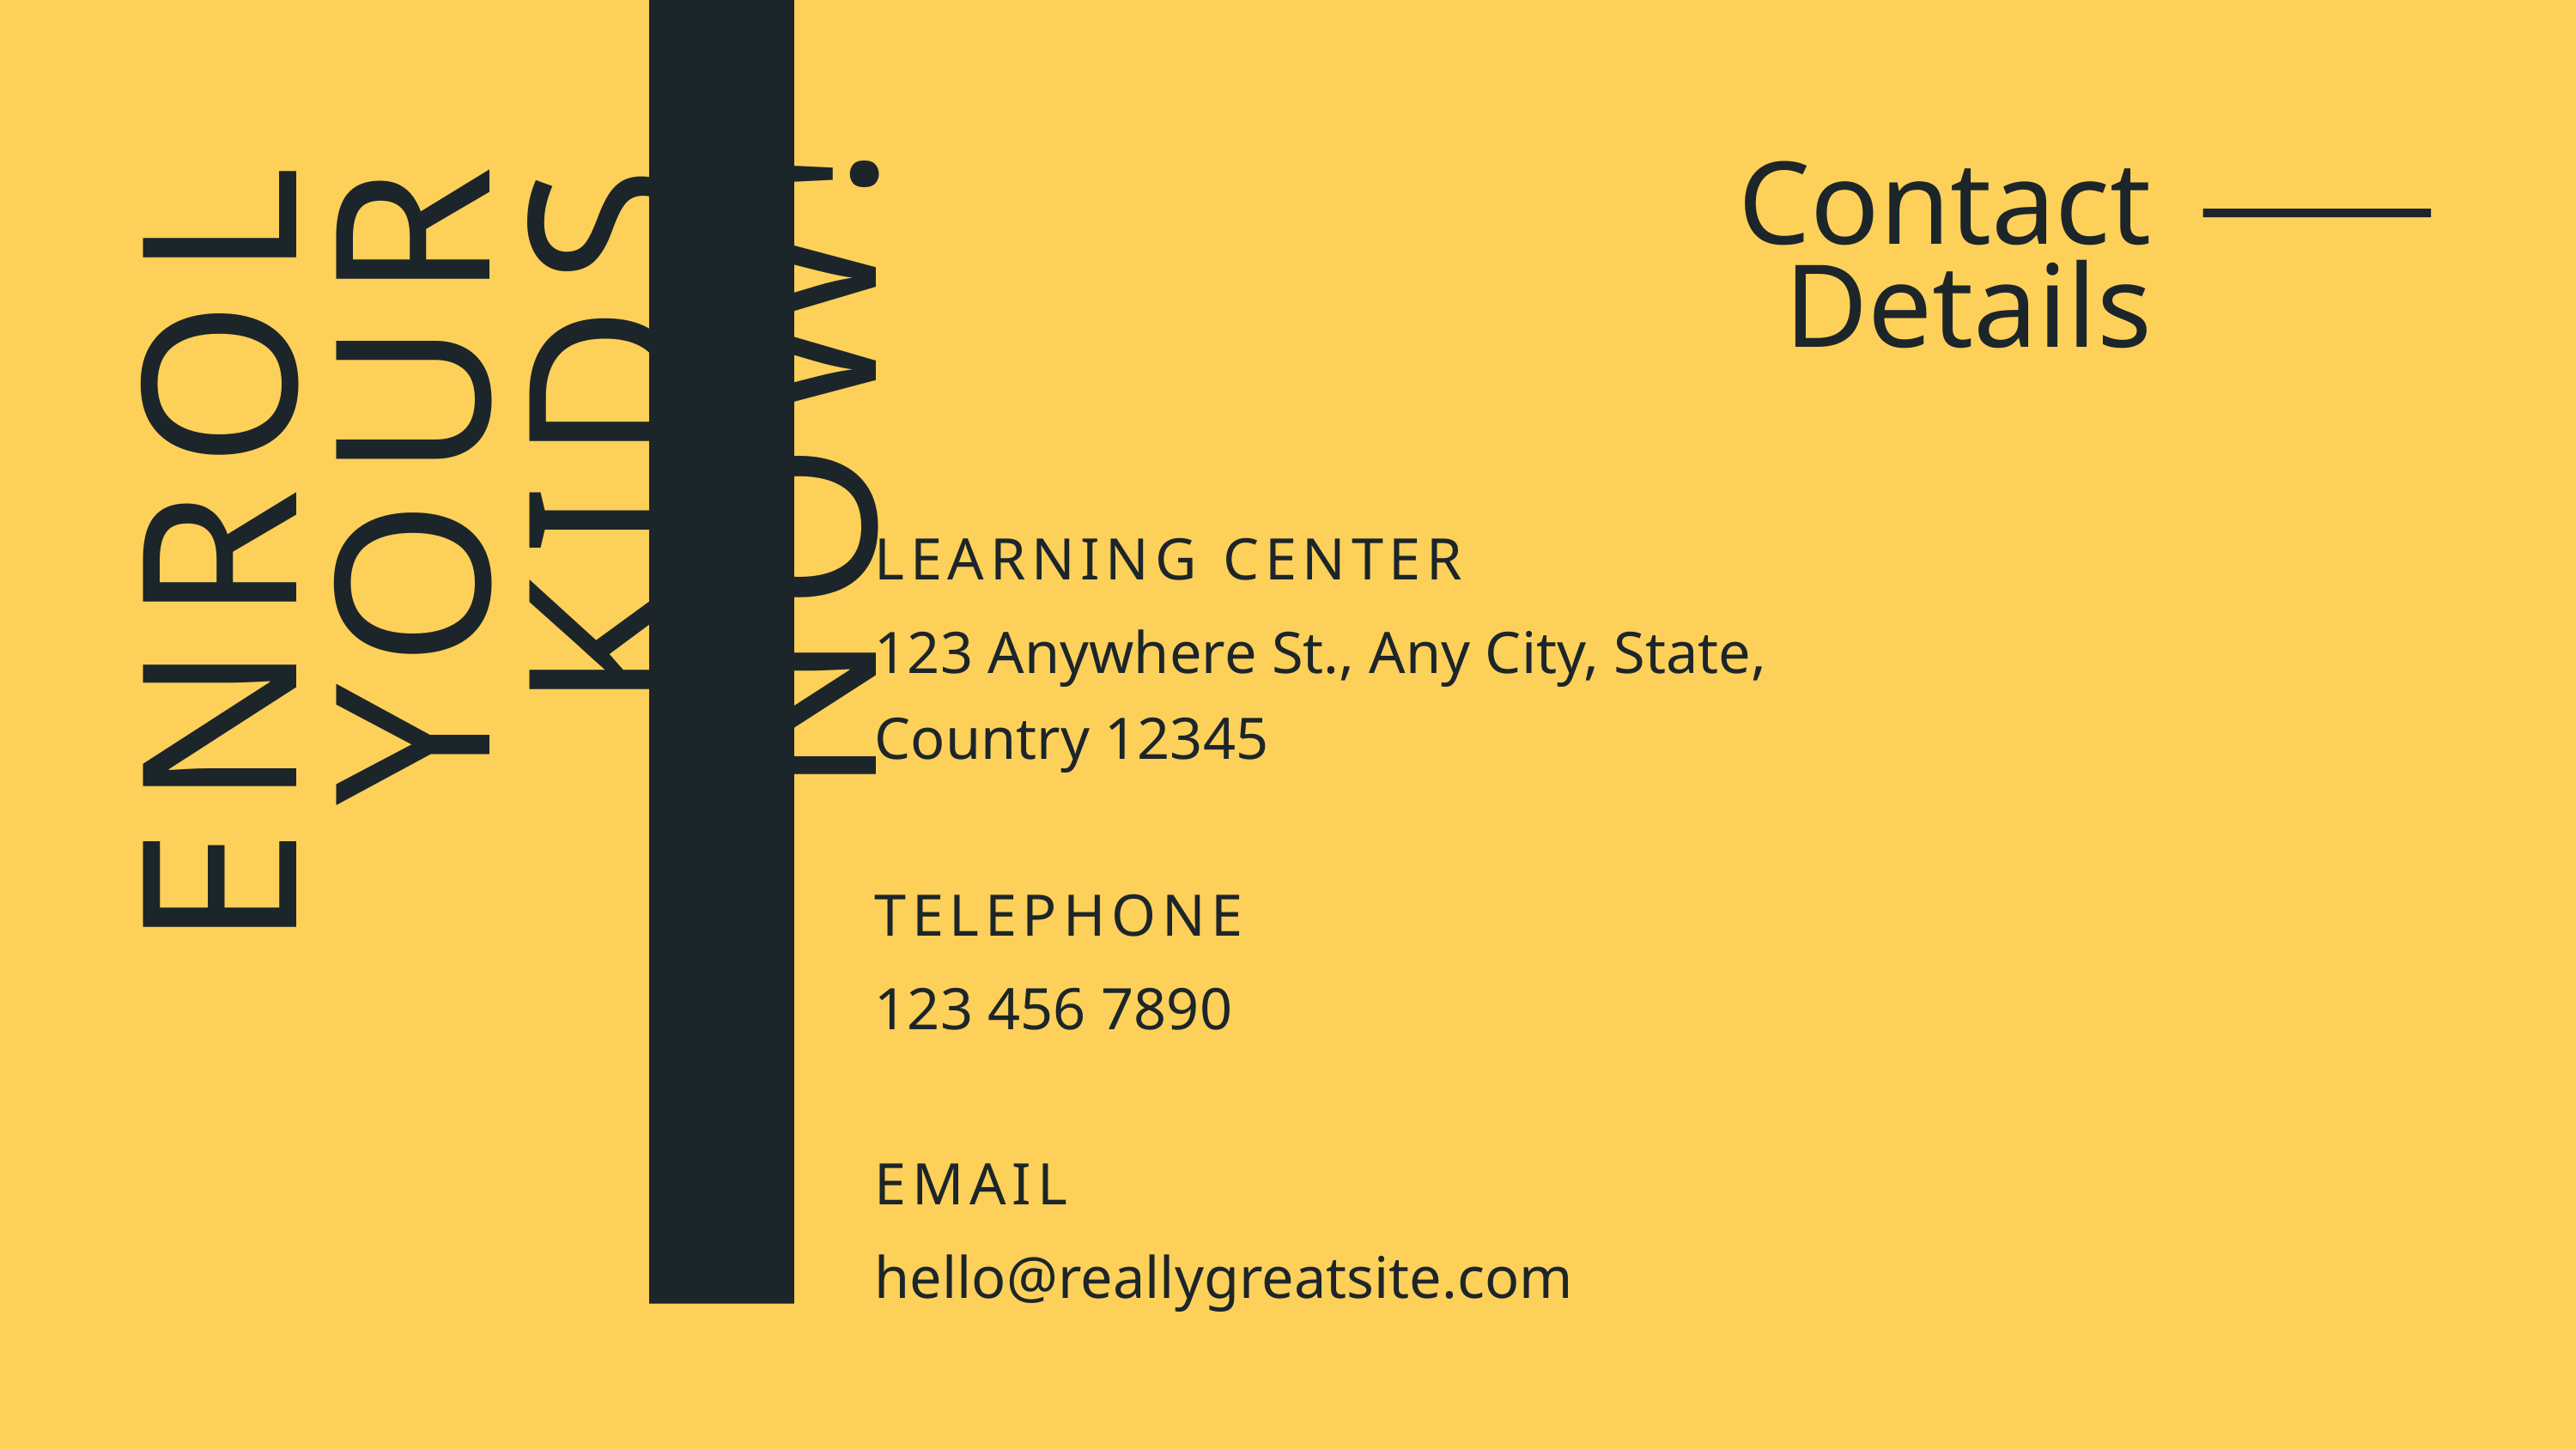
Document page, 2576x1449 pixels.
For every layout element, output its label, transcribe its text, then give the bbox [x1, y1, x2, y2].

text_box ENROL YOUR KIDS NOW! [146, 144, 920, 1304]
text_box [649, 0, 794, 144]
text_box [874, 517, 1959, 1304]
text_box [1454, 144, 2432, 282]
